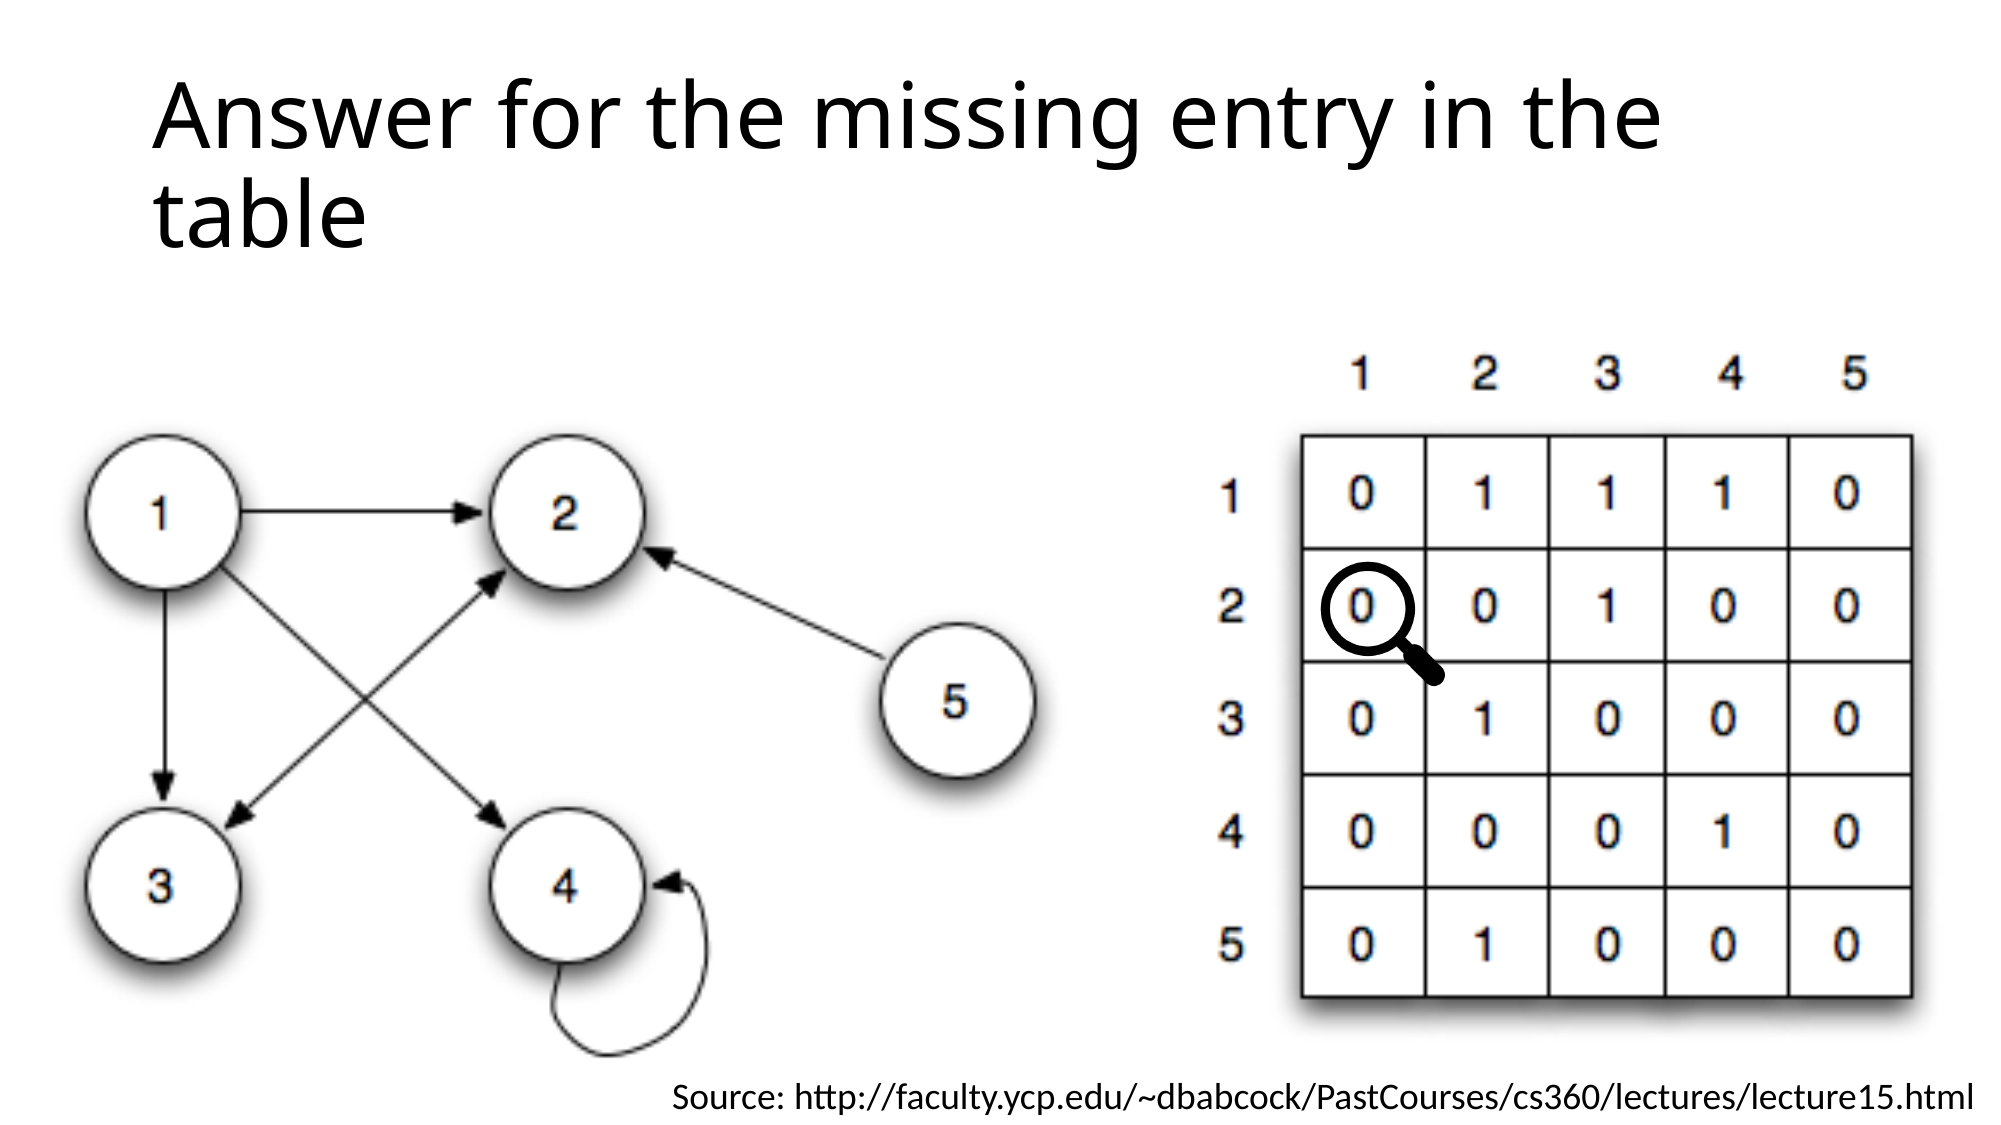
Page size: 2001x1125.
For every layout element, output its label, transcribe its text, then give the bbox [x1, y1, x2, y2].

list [48, 343, 1949, 1065]
picture [1307, 548, 1458, 699]
title Answer for the missing entry in the table [137, 59, 1863, 278]
text_box Source: http://faculty.ycp.edu/~dbabcock/PastCourses/cs360/lectures/lecture15.html [657, 1064, 2000, 1125]
